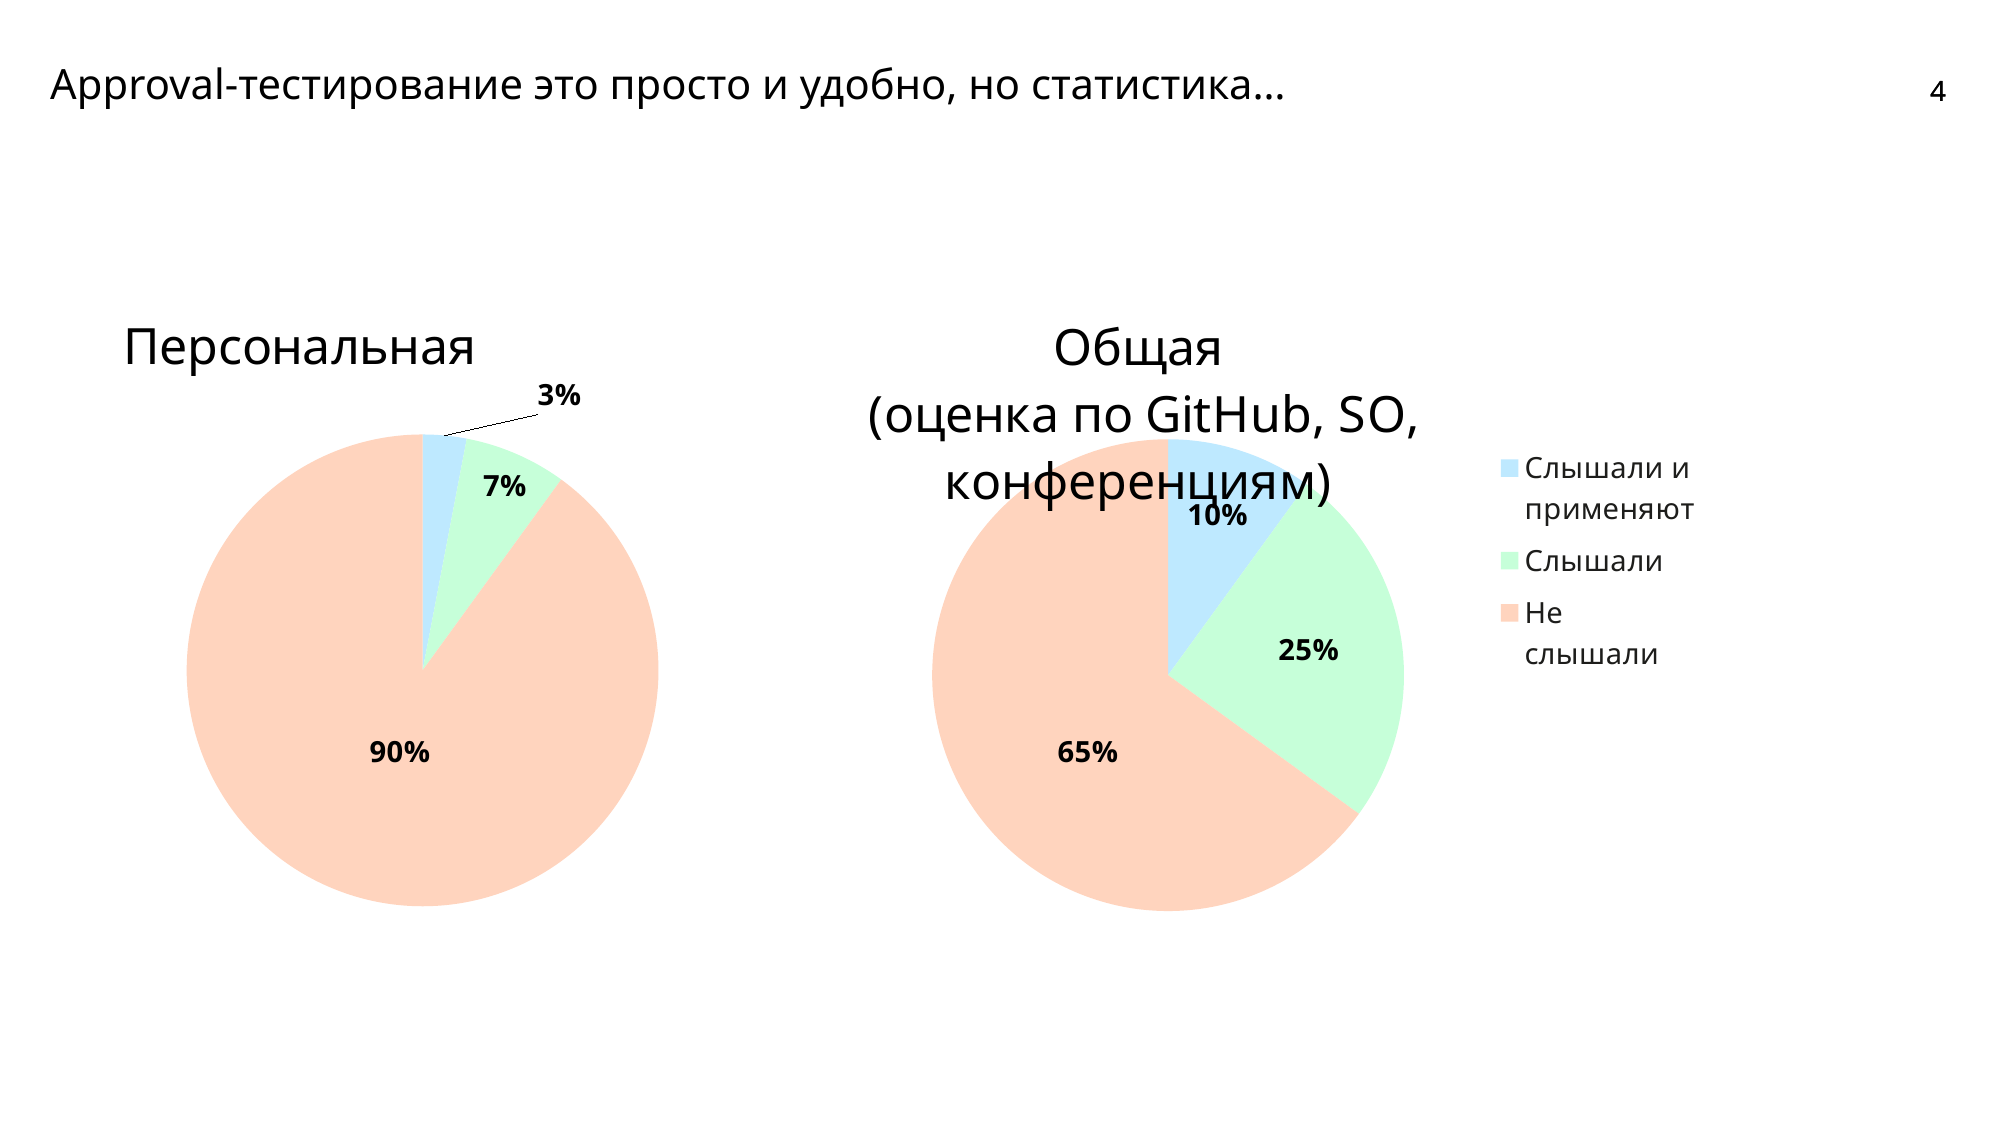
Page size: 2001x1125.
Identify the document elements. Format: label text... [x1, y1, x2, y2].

text_box Approval-тестирование это просто и удобно, но статистика… [35, 50, 1957, 122]
chart [89, 269, 1746, 1036]
